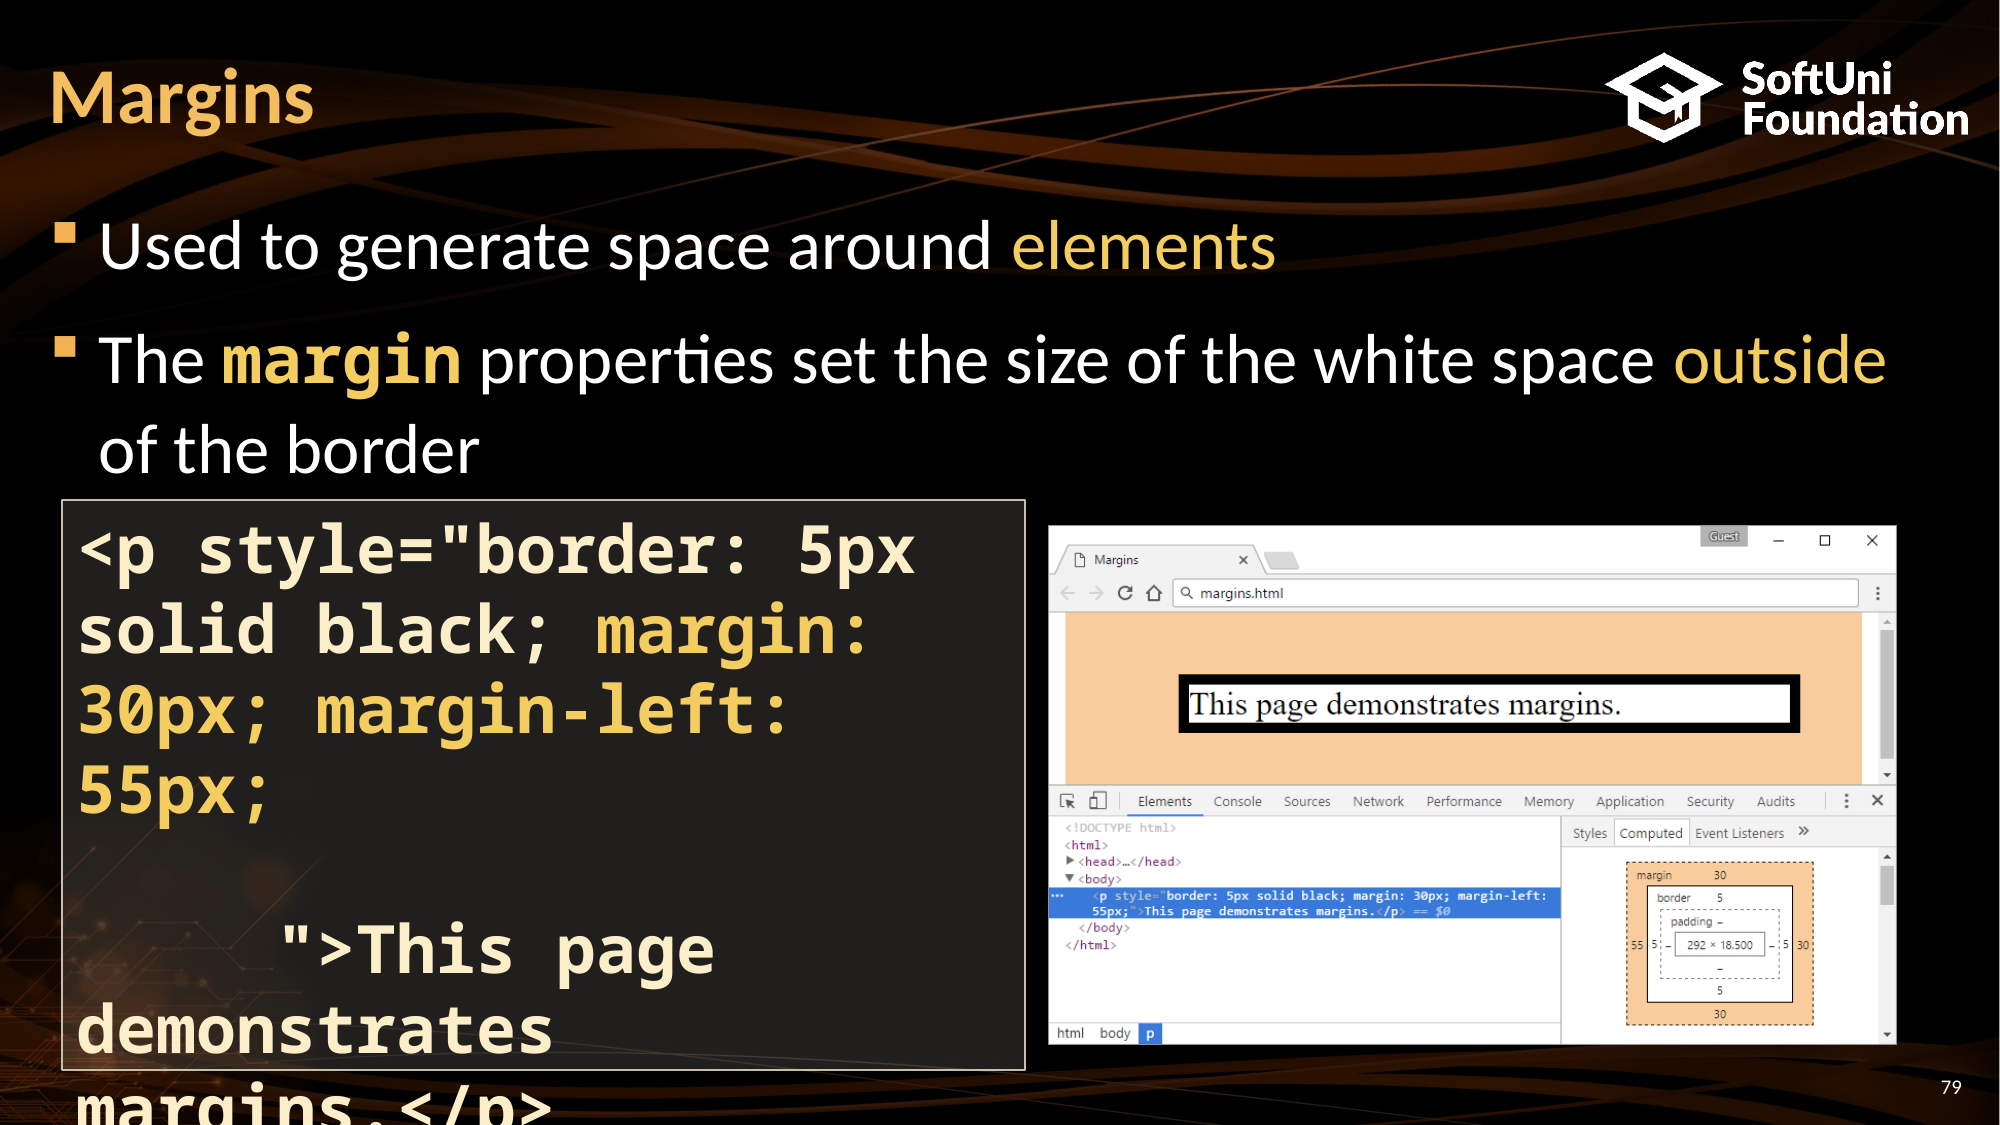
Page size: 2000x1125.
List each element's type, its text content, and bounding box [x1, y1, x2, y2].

picture [0, 0, 2000, 1125]
title Margins [30, 6, 1602, 189]
list Used to generate space around elements The margin properties set the size of the white space outside of the border [31, 188, 1968, 1103]
text_box <p style="border: 5px solid black; margin: 30px; margin-left: 55px; ">This page demonstrates margins.</p> [62, 499, 1025, 1071]
